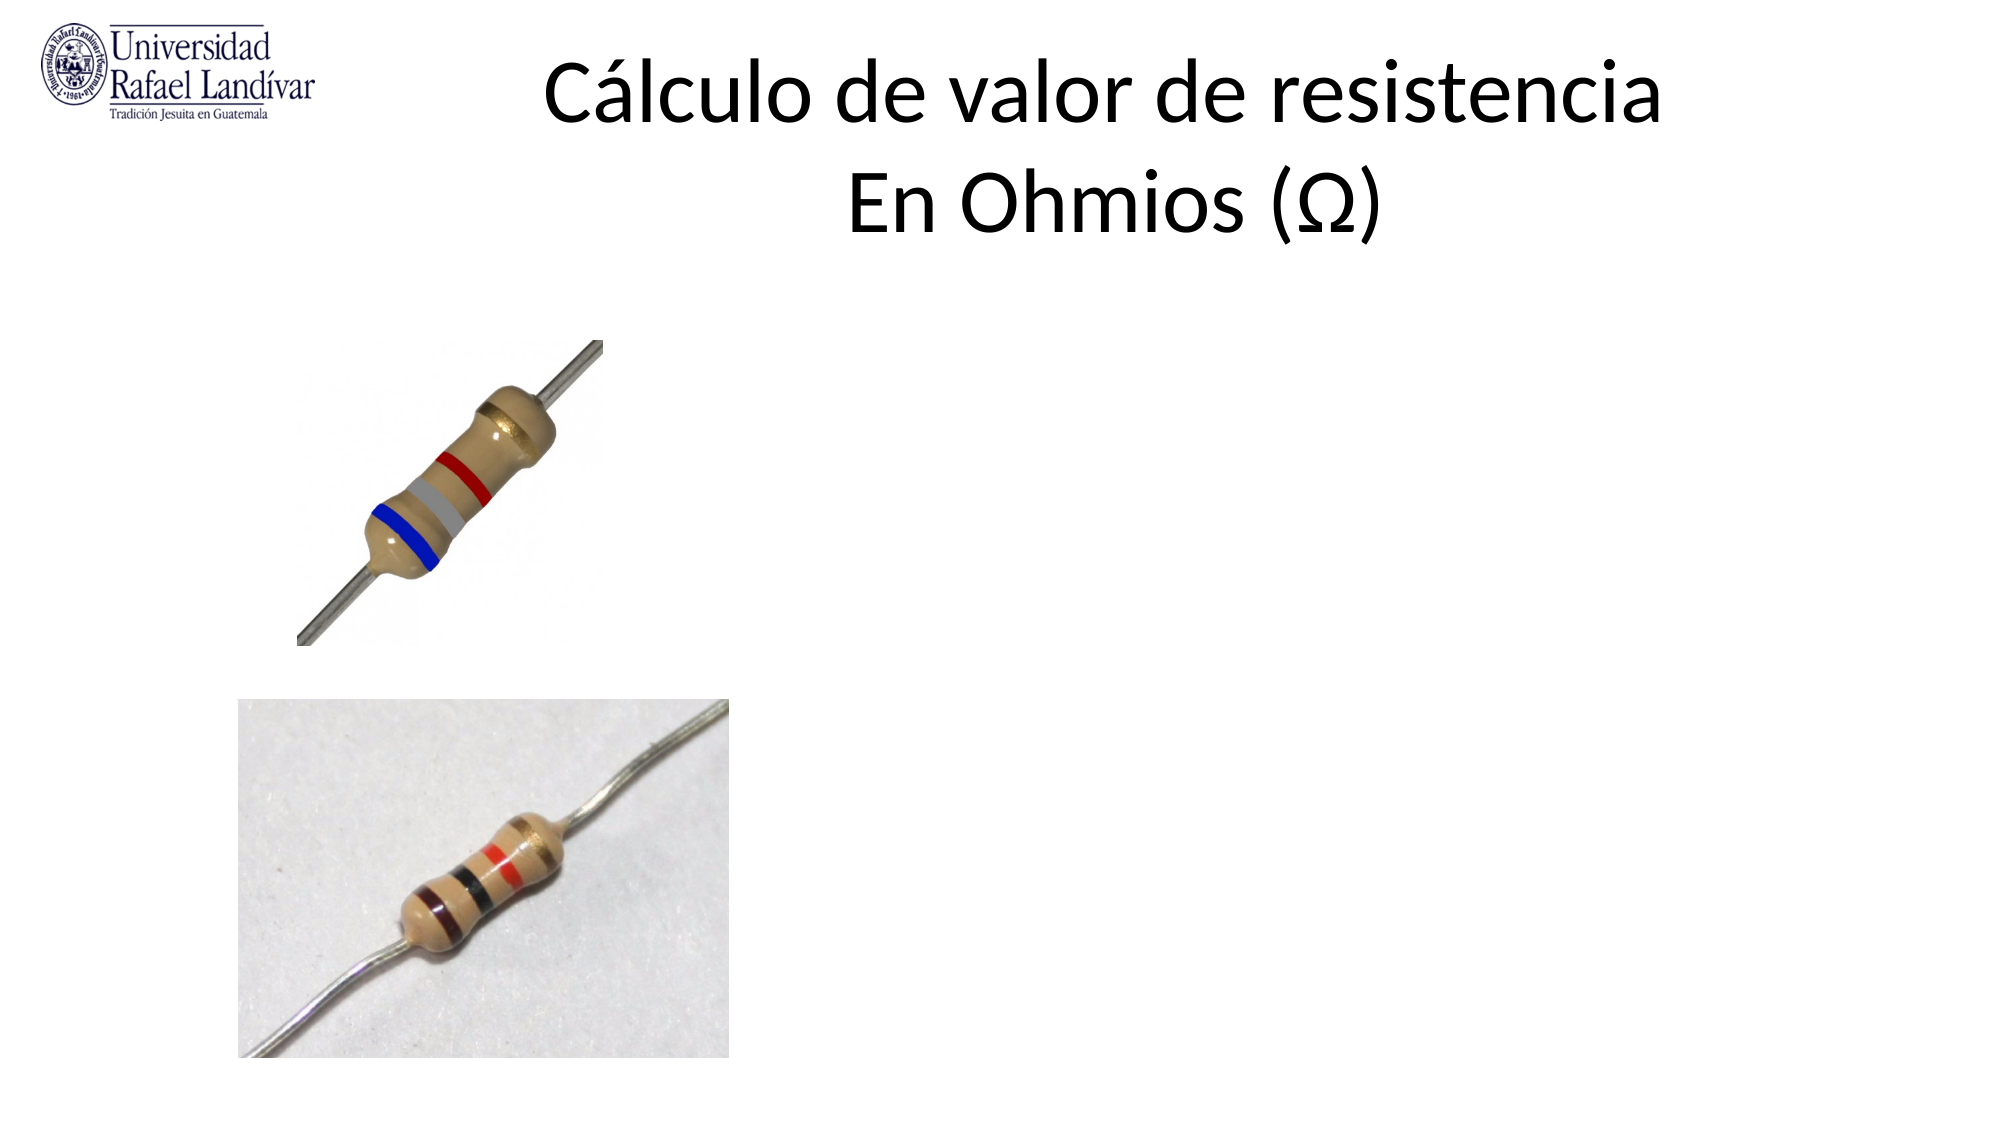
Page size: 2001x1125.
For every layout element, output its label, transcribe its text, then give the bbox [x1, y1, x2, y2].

text_box Cálculo de valor de resistencia En Ohmios (Ω) [528, 23, 1703, 259]
picture [41, 23, 315, 121]
picture [297, 340, 603, 646]
picture [237, 699, 729, 1058]
